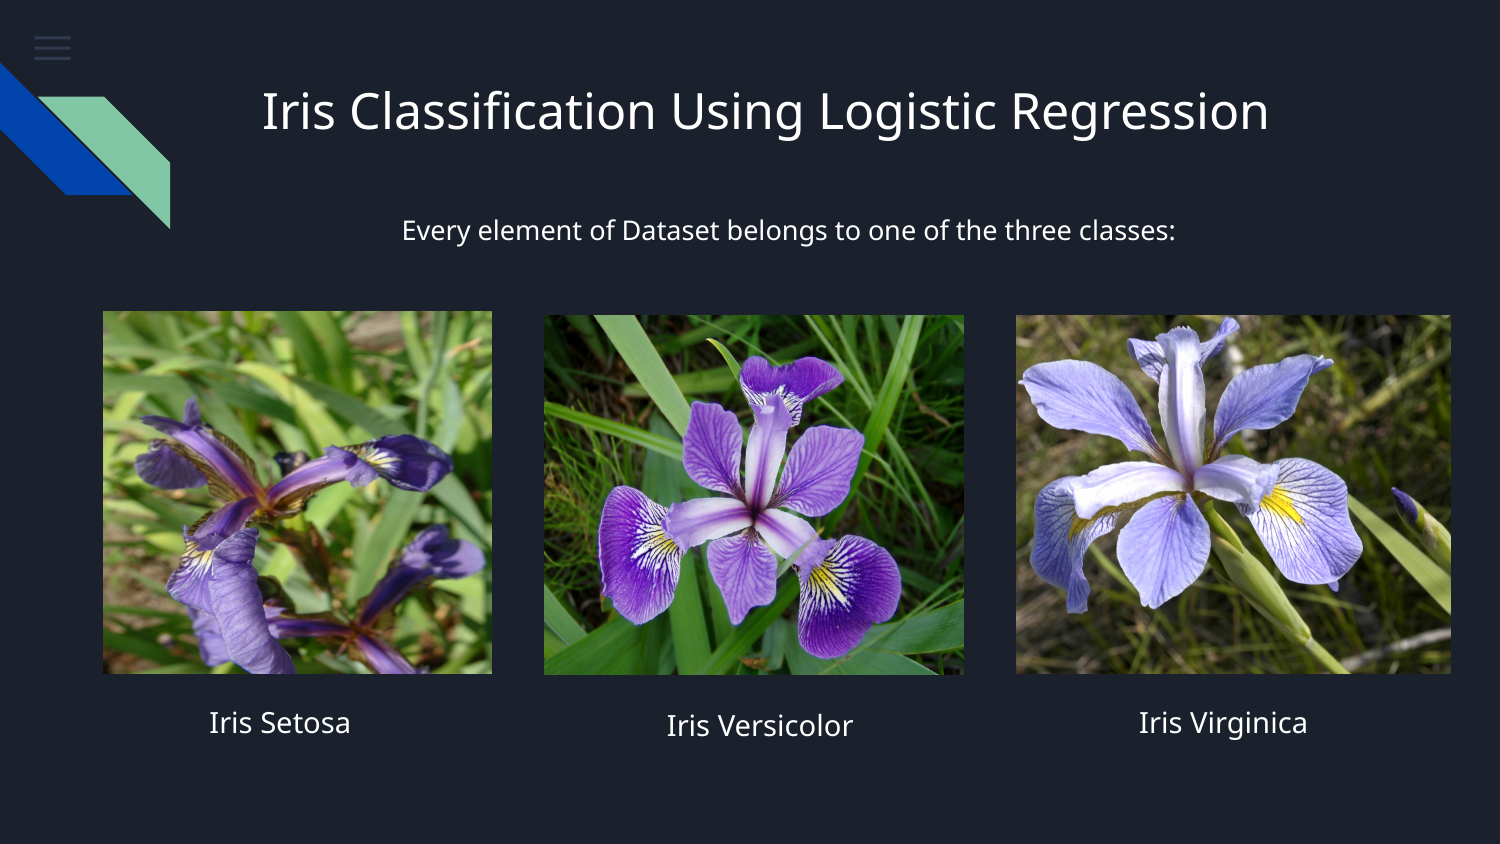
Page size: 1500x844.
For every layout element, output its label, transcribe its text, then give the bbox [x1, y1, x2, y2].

text_box Iris Virginica [1124, 696, 1342, 747]
picture [102, 310, 492, 674]
picture [1016, 315, 1451, 675]
picture [544, 315, 964, 676]
text_box Iris Setosa [194, 697, 379, 747]
title Iris Classification Using Logistic Regression [212, 64, 1322, 163]
text_box Iris Versicolor [652, 699, 889, 750]
list Every element of Dataset belongs to one of the three classes: [212, 193, 1341, 720]
